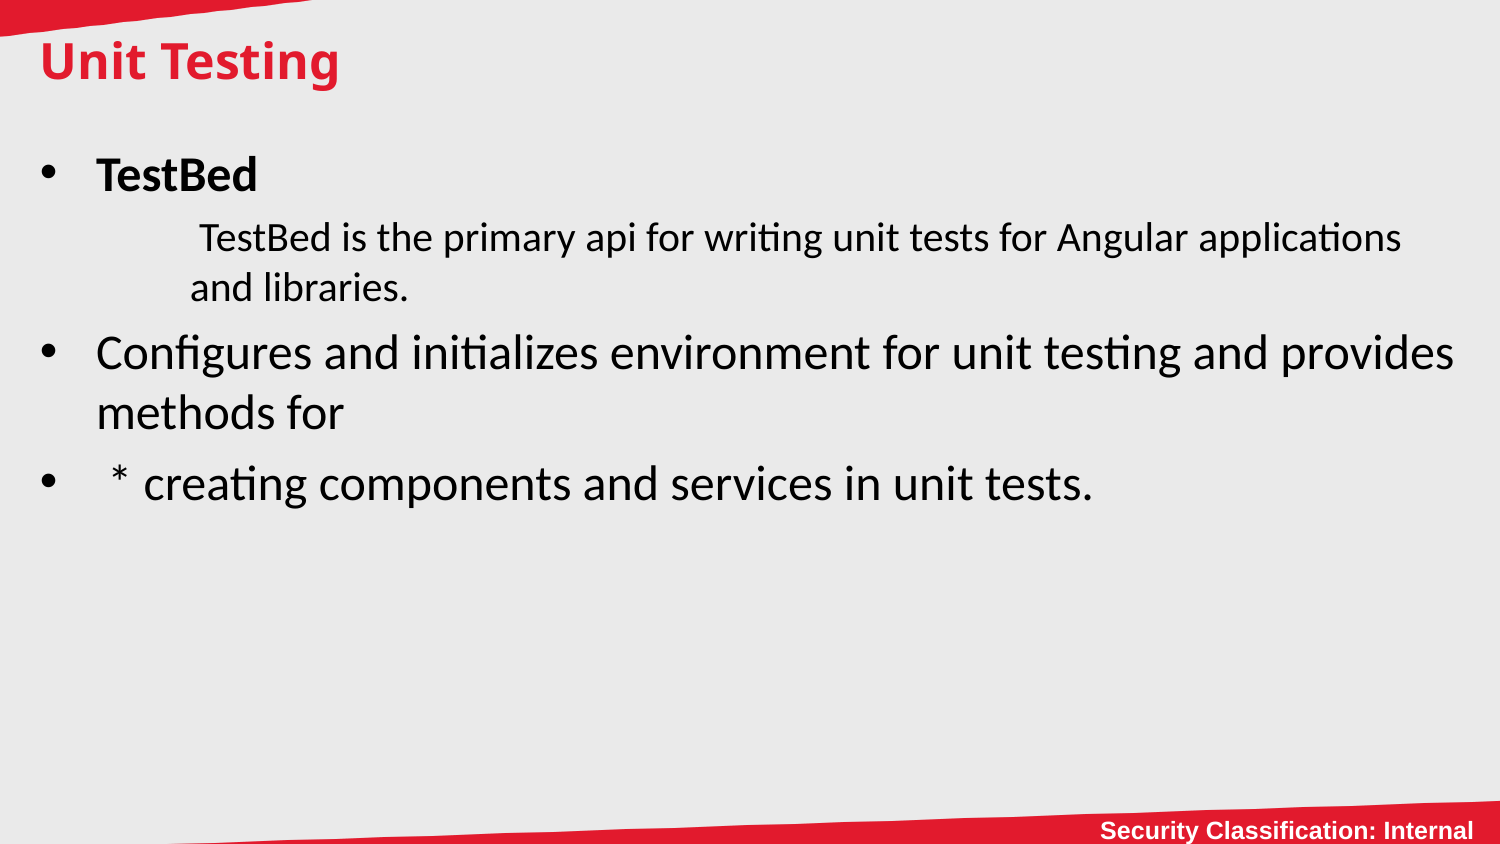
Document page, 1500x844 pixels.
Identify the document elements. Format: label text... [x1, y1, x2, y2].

picture [0, 0, 1500, 844]
title Unit Testing [24, 21, 1488, 96]
list TestBed TestBed is the primary api for writing unit tests for Angular applications and libraries. Configures and initializes environment for unit testing and provides methods for * creating components and services in unit tests. [24, 134, 1488, 822]
